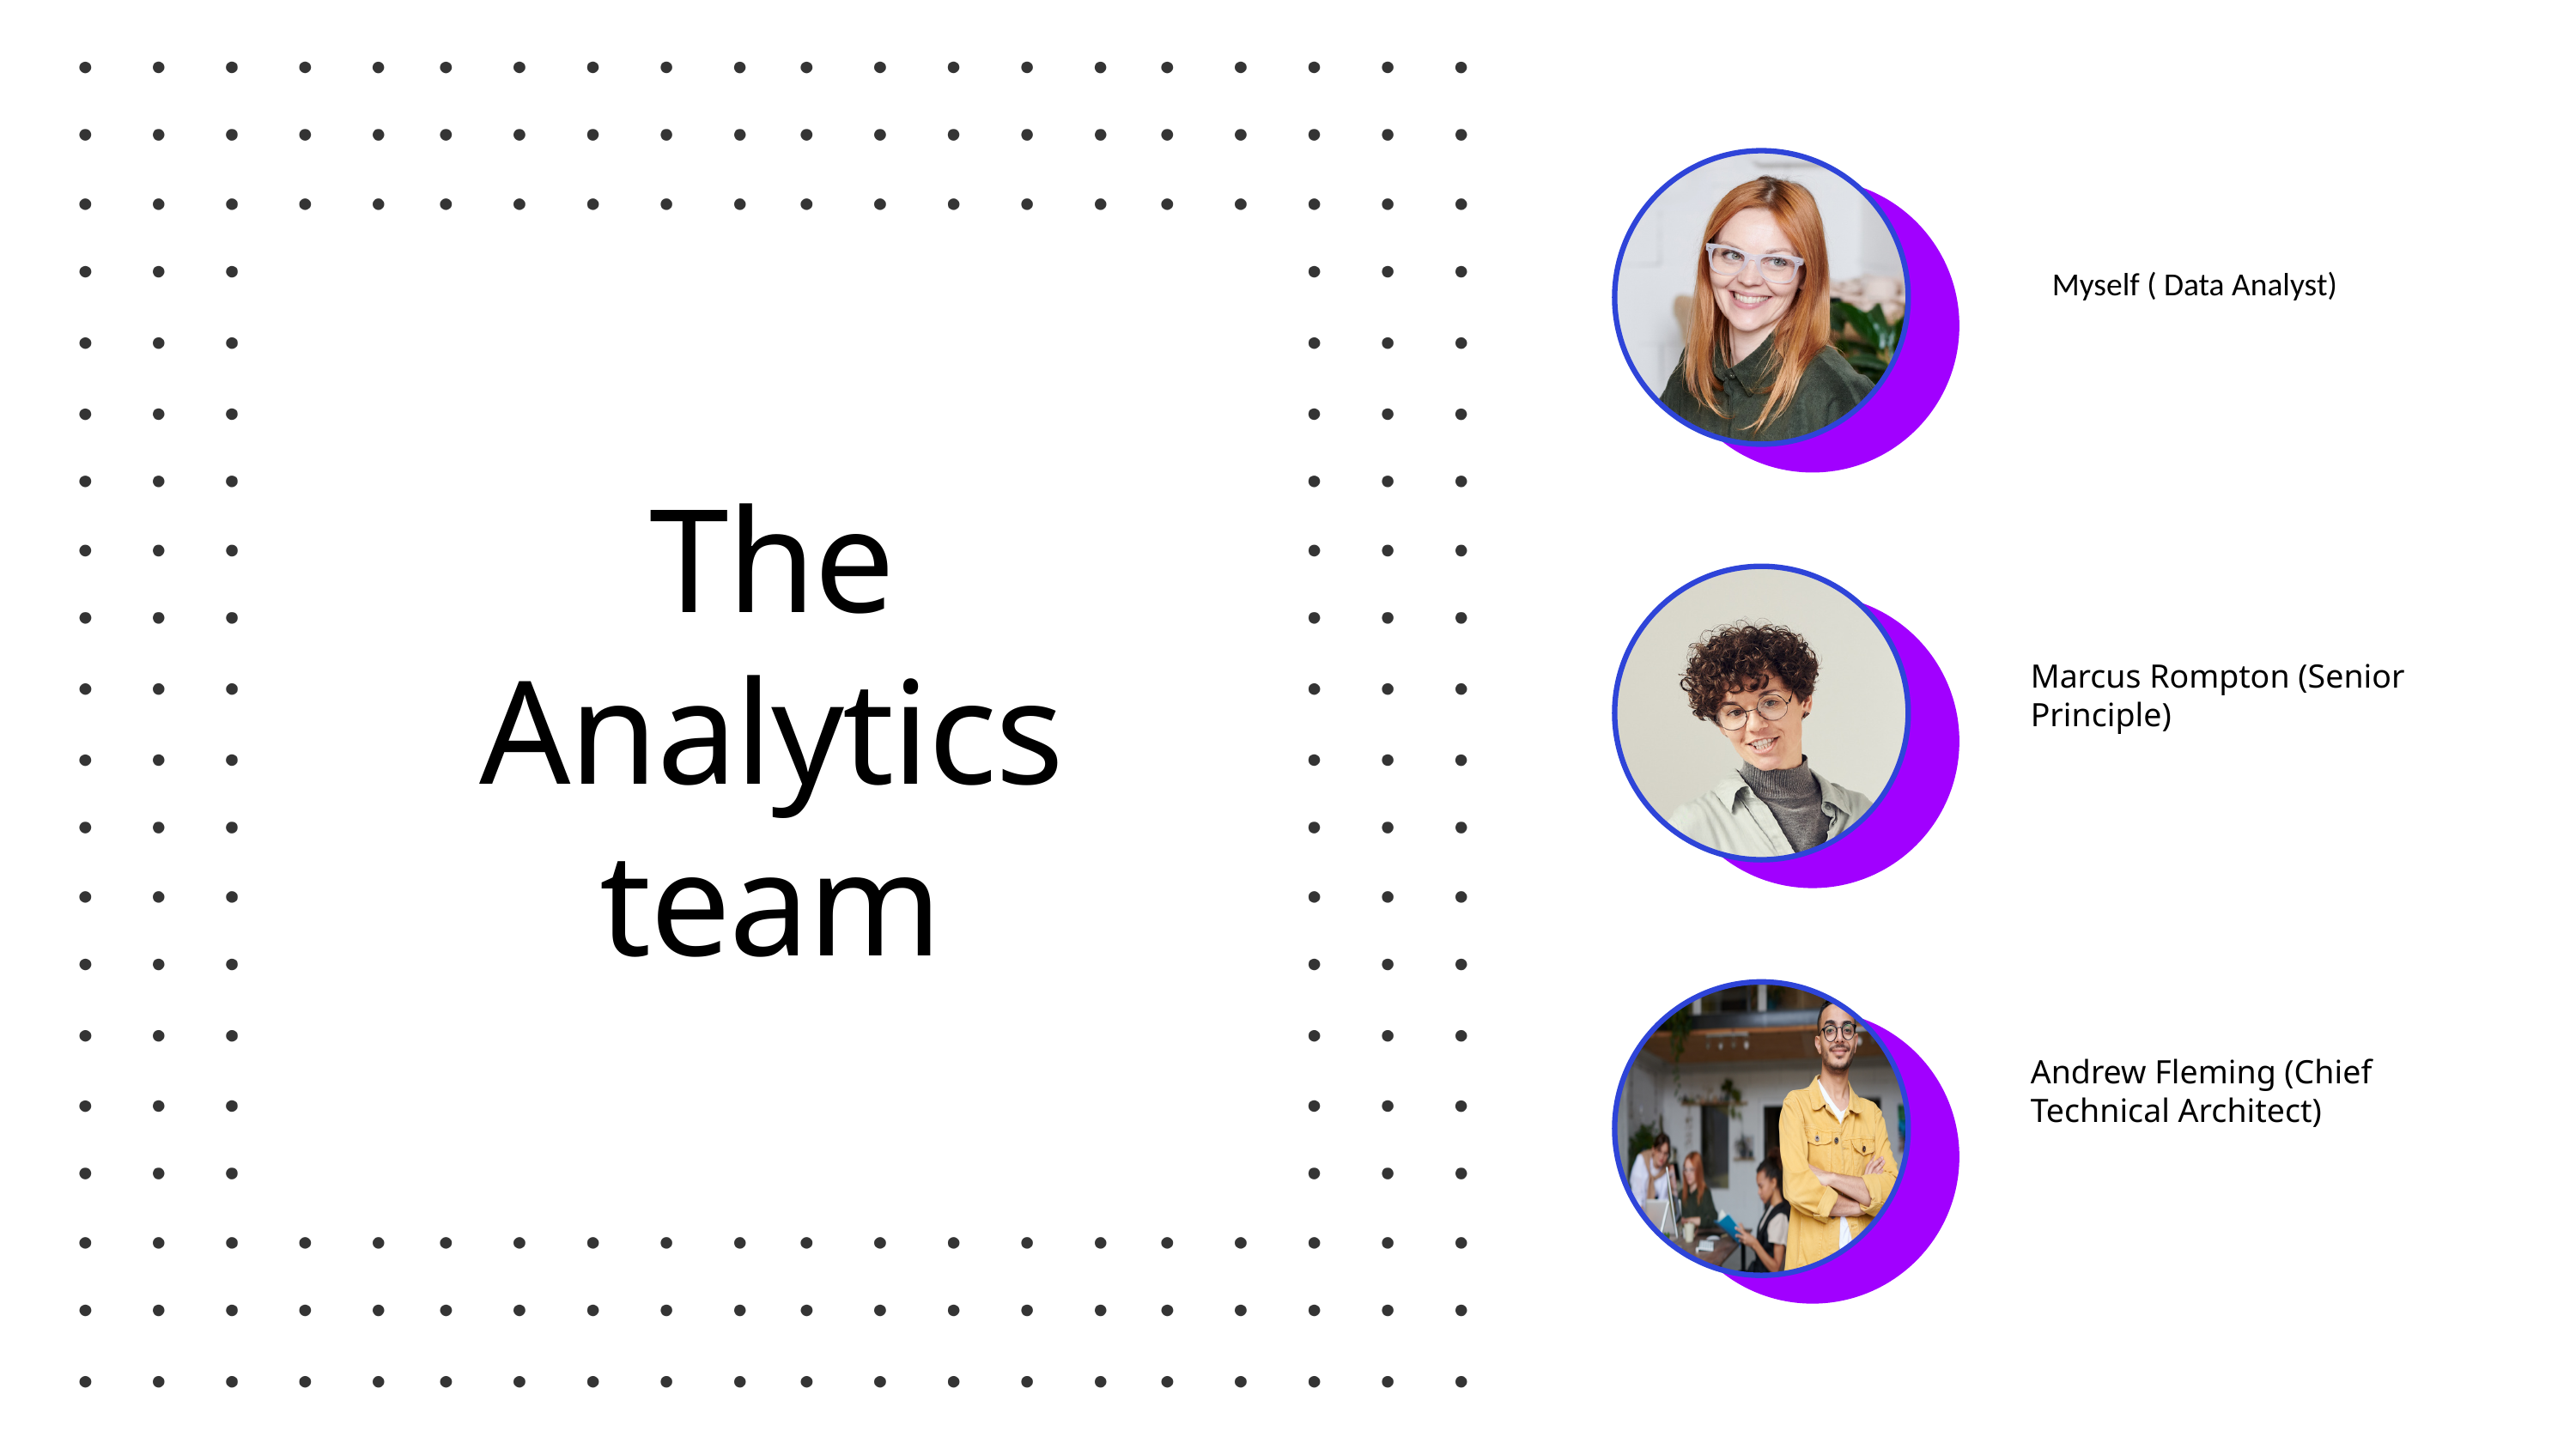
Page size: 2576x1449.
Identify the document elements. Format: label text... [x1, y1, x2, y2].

text_box Andrew Fleming (Chief Technical Architect) [2017, 1045, 2505, 1136]
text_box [1607, 975, 1916, 1282]
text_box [1665, 1009, 1960, 1304]
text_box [1665, 594, 1960, 888]
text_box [1665, 179, 1960, 473]
text_box Marcus Rompton (Senior Principle) [2017, 649, 2505, 739]
text_box Myself ( Data Analyst) [2038, 257, 2415, 309]
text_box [1607, 563, 1916, 863]
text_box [1607, 144, 1916, 451]
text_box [70, 57, 1472, 1392]
